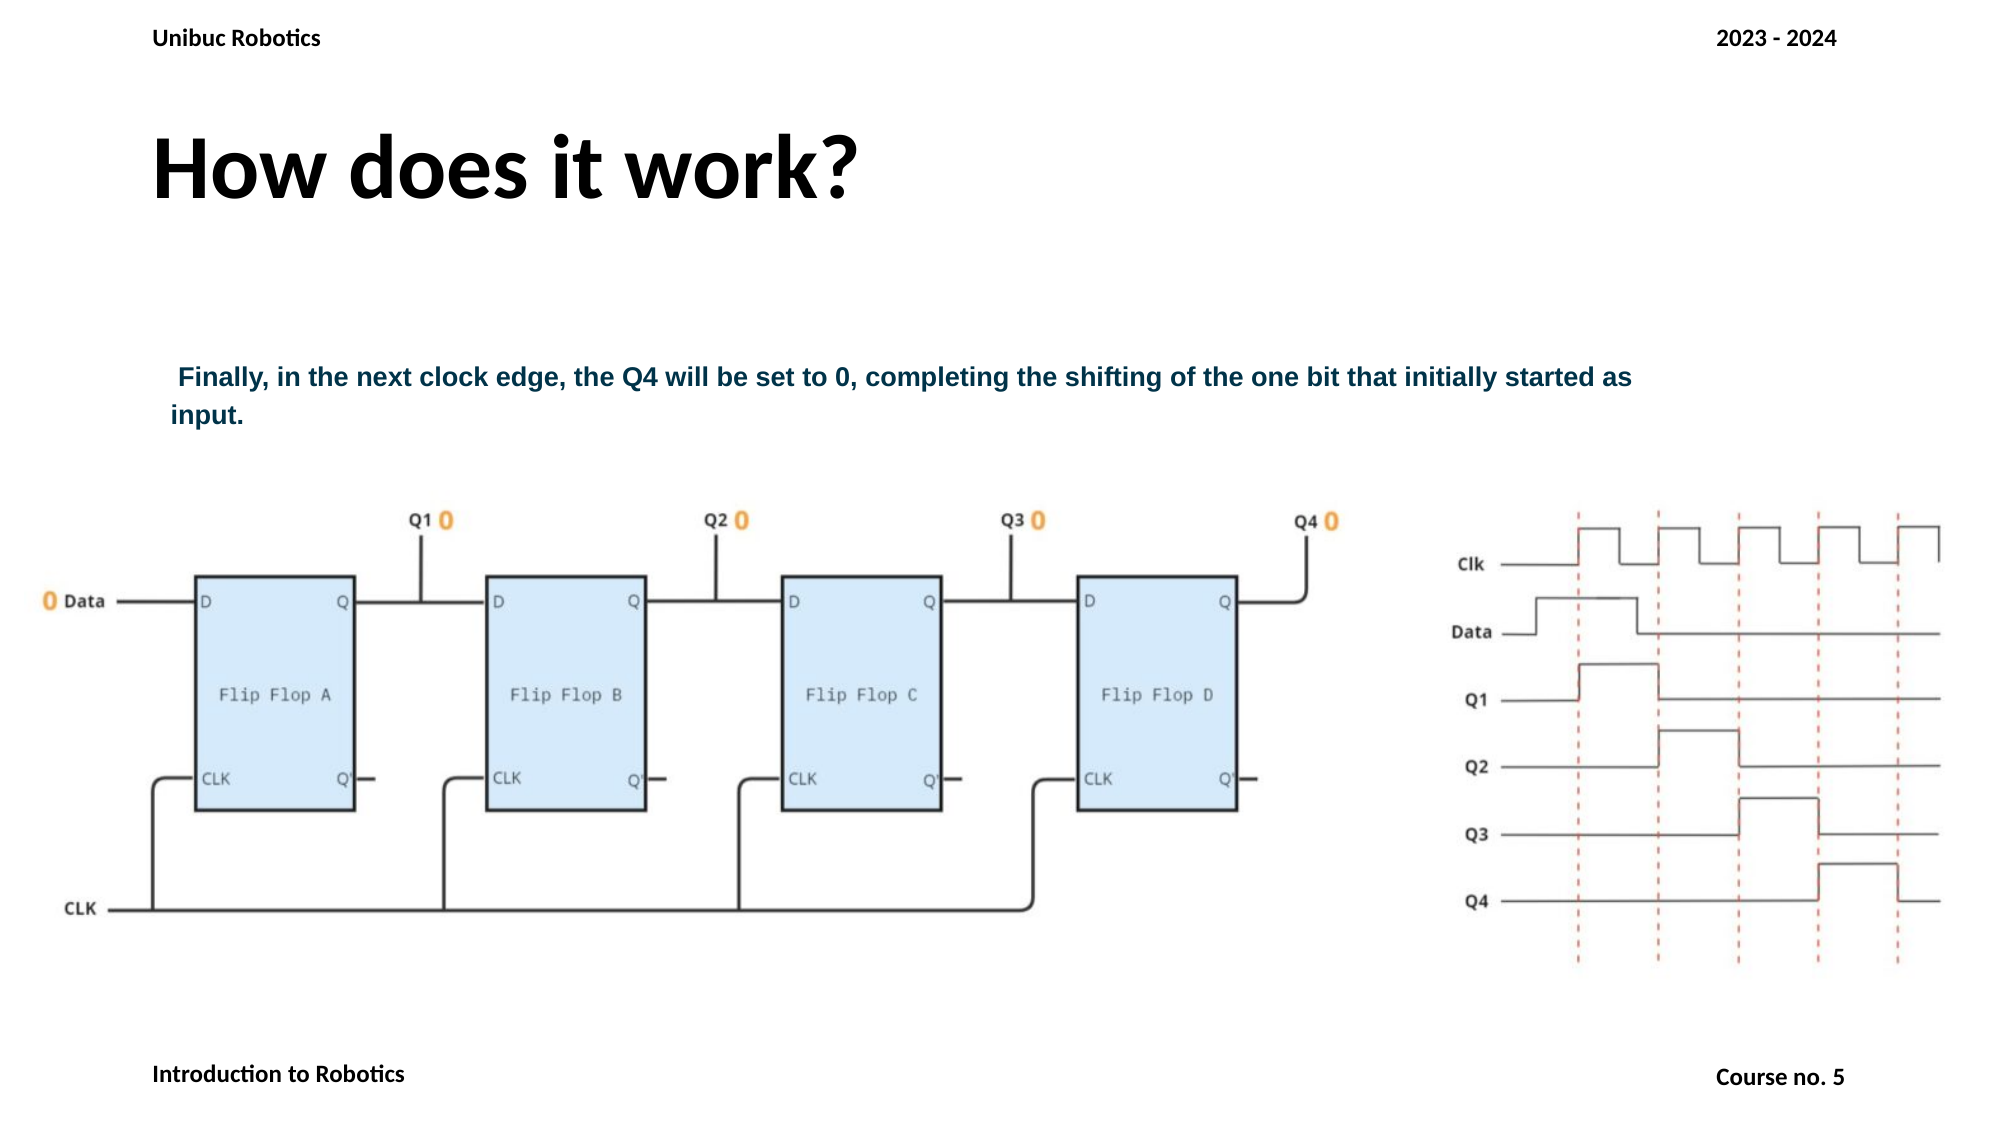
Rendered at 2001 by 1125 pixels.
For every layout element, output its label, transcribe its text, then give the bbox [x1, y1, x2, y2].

title How does it work? [137, 59, 1863, 278]
text_box Finally, in the next clock edge, the Q4 will be set to 0, completing the shifting of the one bit that initially started as input. [155, 339, 1682, 469]
picture [24, 470, 1976, 990]
